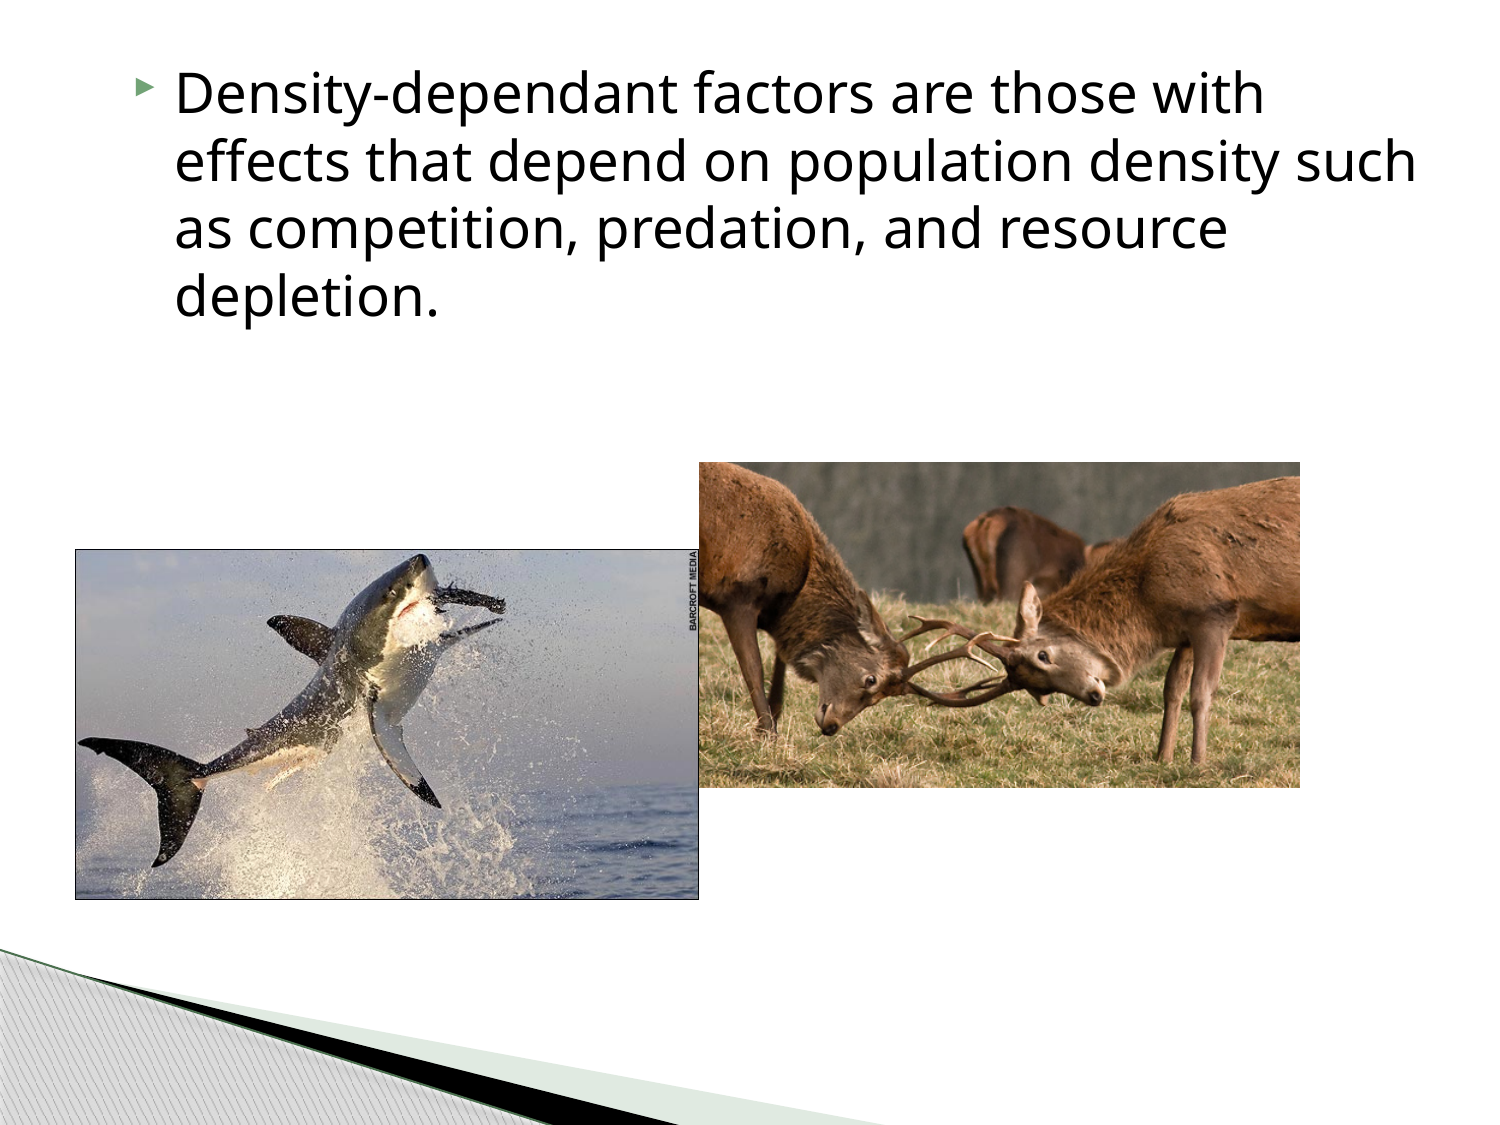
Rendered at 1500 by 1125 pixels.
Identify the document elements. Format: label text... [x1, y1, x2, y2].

list Density-dependant factors are those with effects that depend on population density such as competition, predation, and resource depletion. [99, 50, 1450, 375]
picture [74, 462, 1300, 901]
